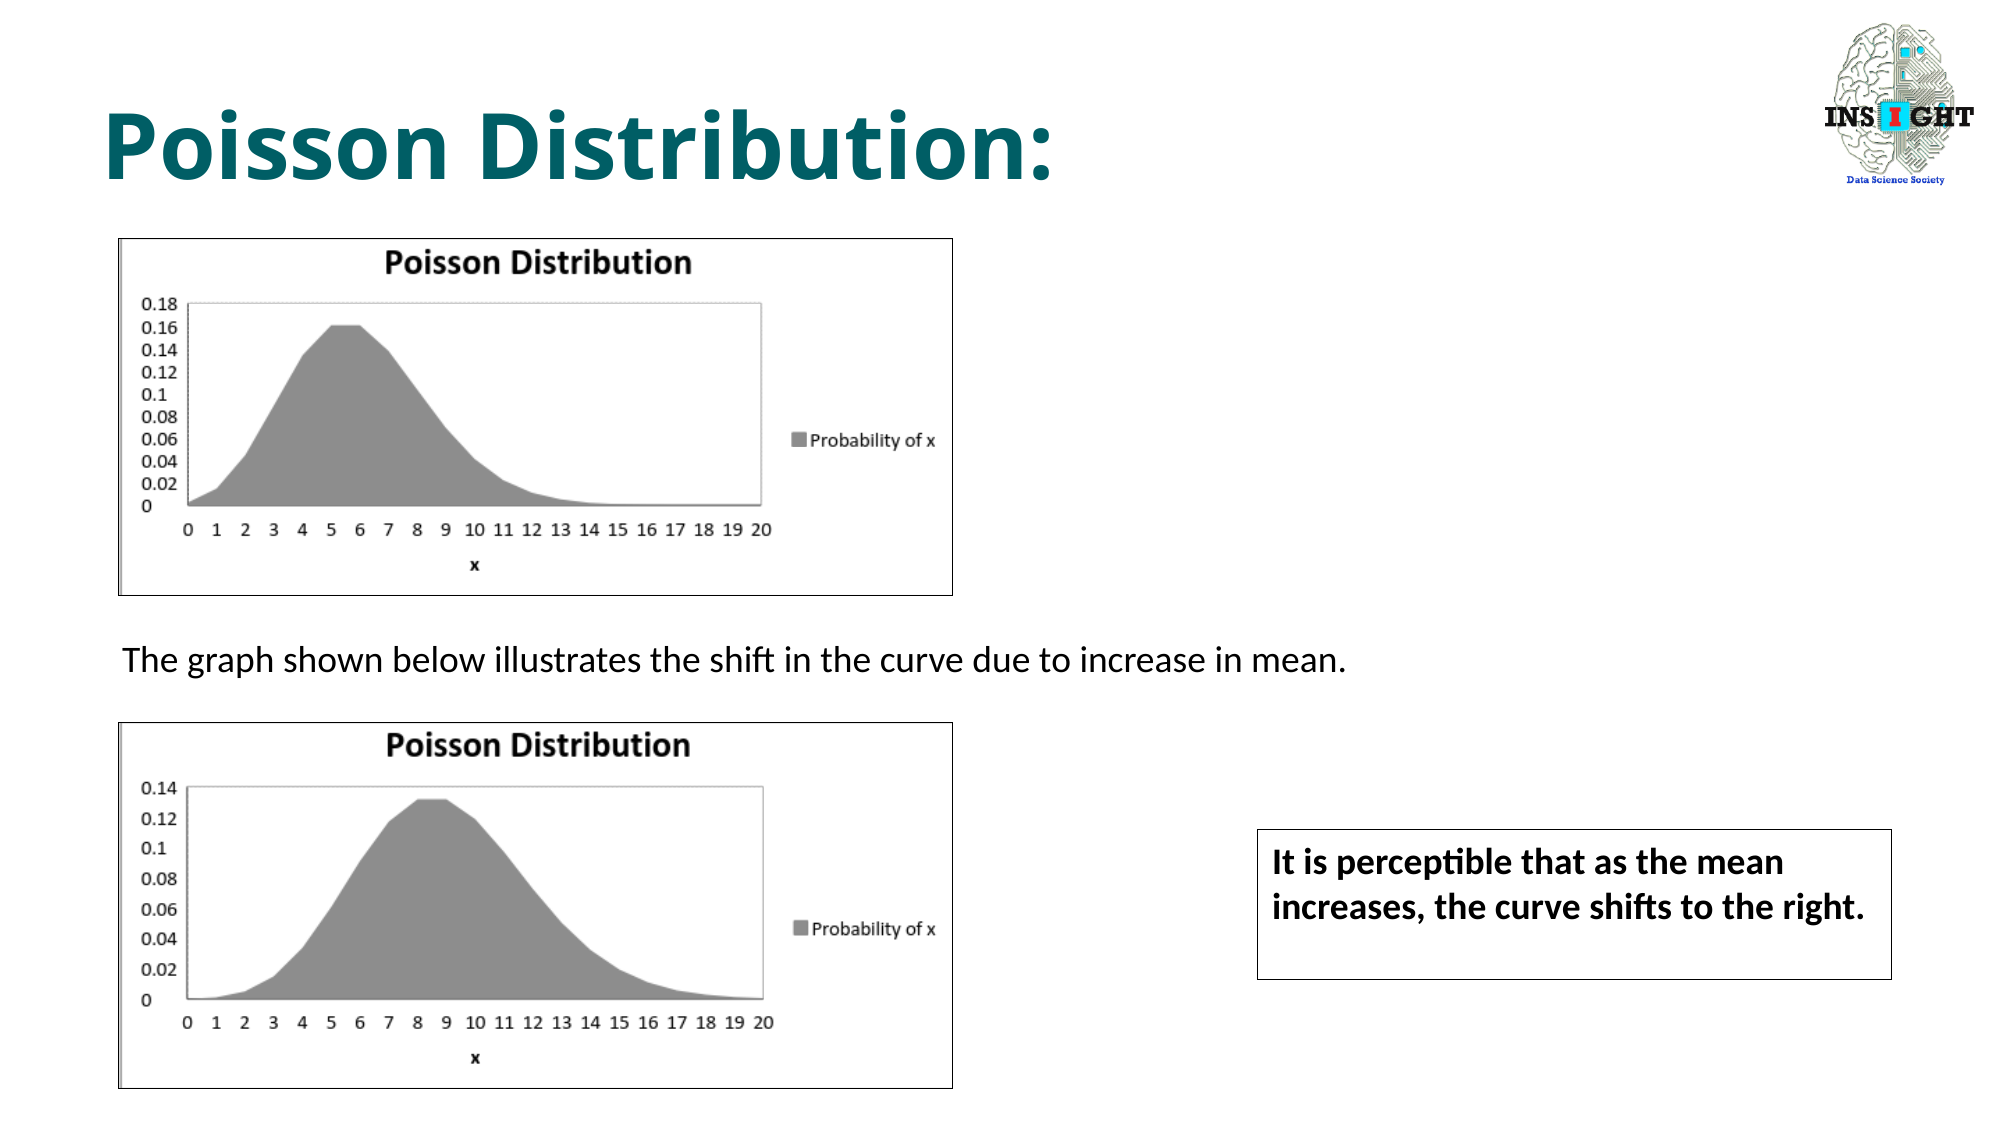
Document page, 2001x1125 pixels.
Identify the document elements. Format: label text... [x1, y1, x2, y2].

picture [1788, 0, 1996, 207]
text_box The graph shown below illustrates the shift in the curve due to increase in mean. [107, 628, 1371, 733]
picture [118, 238, 953, 596]
picture [118, 722, 953, 1089]
text_box It is perceptible that as the mean increases, the curve shifts to the right. [1257, 829, 1892, 980]
title Poisson Distribution: [86, 89, 1788, 207]
